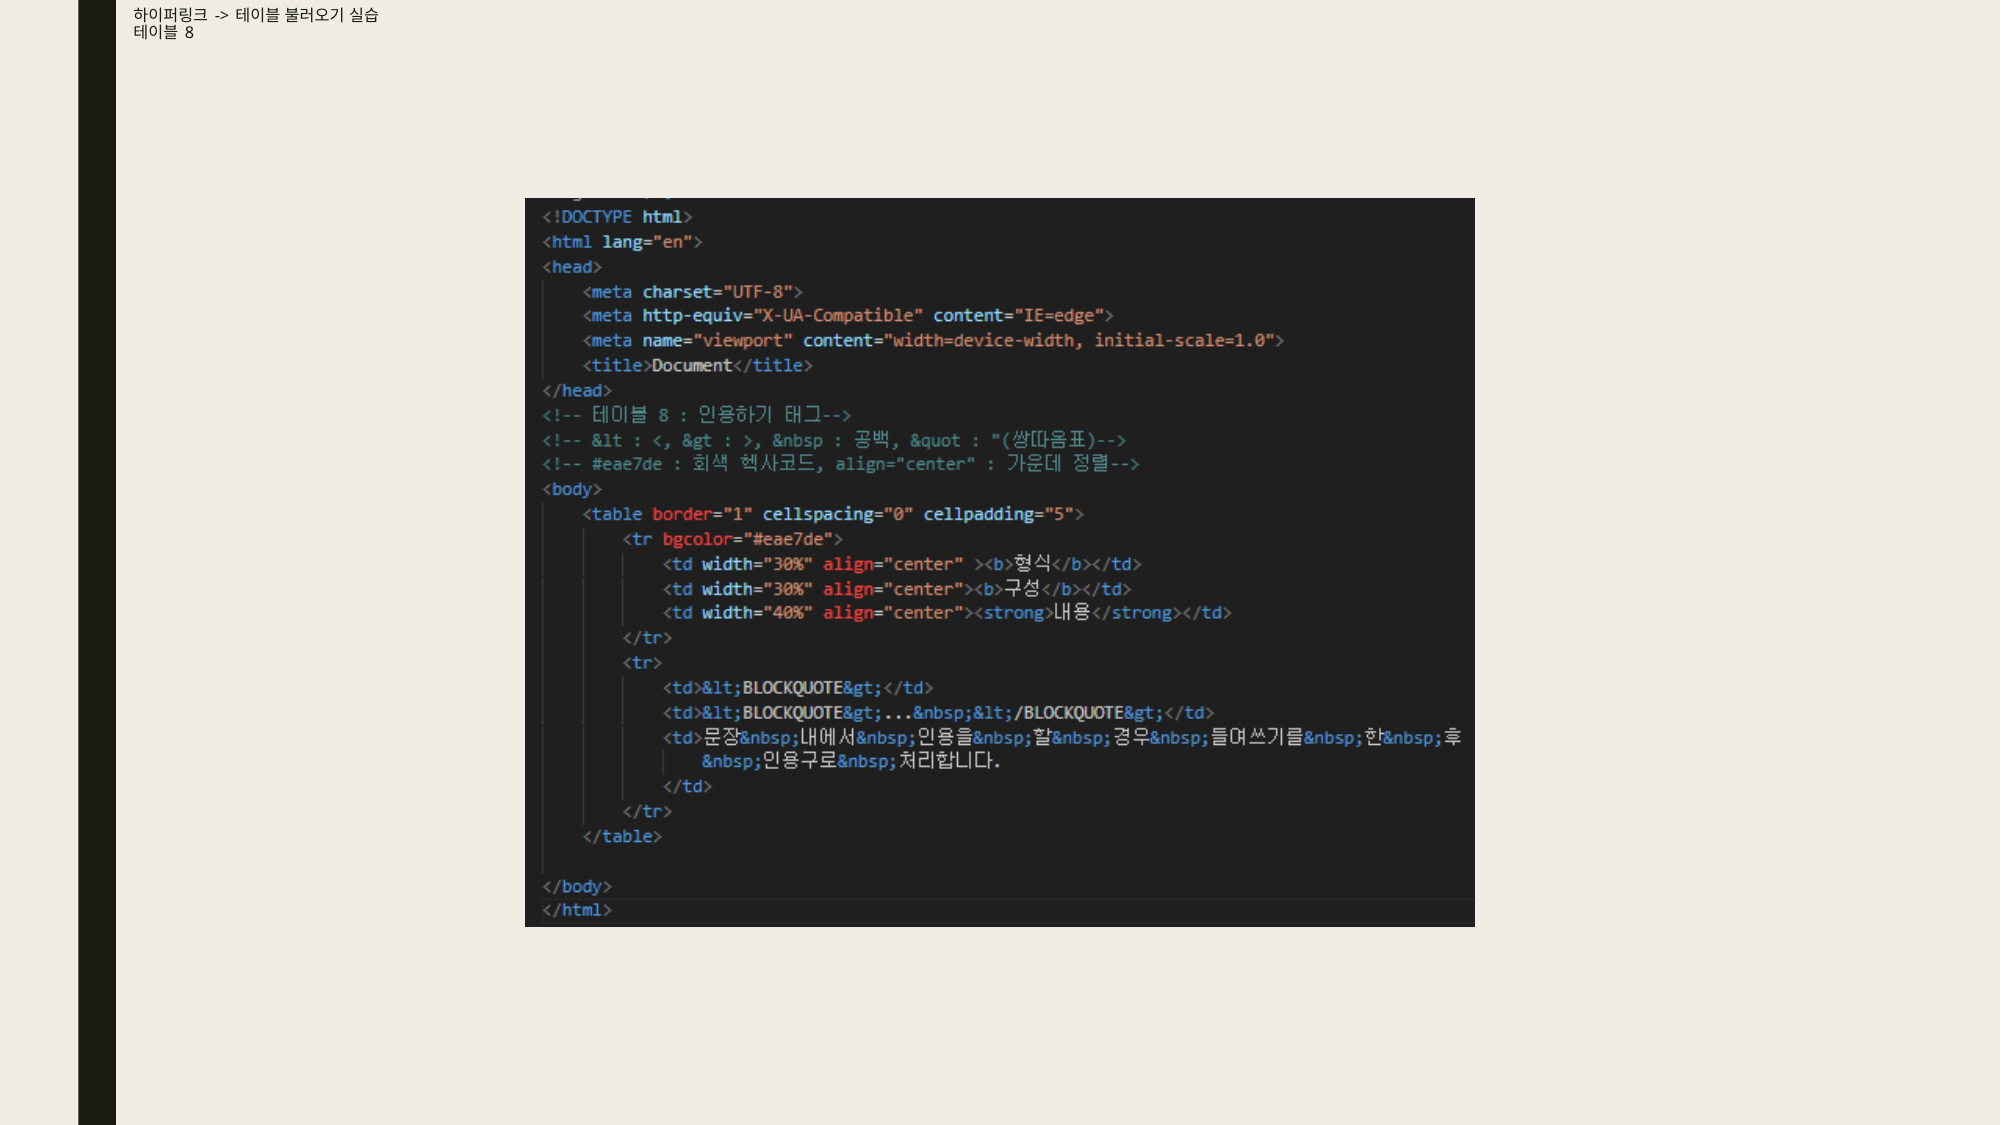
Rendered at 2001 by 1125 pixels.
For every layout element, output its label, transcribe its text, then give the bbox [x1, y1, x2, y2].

picture [525, 198, 1475, 927]
title 하이퍼링크 -> 테이블 불러오기 실습 테이블 8 [118, 0, 1694, 50]
